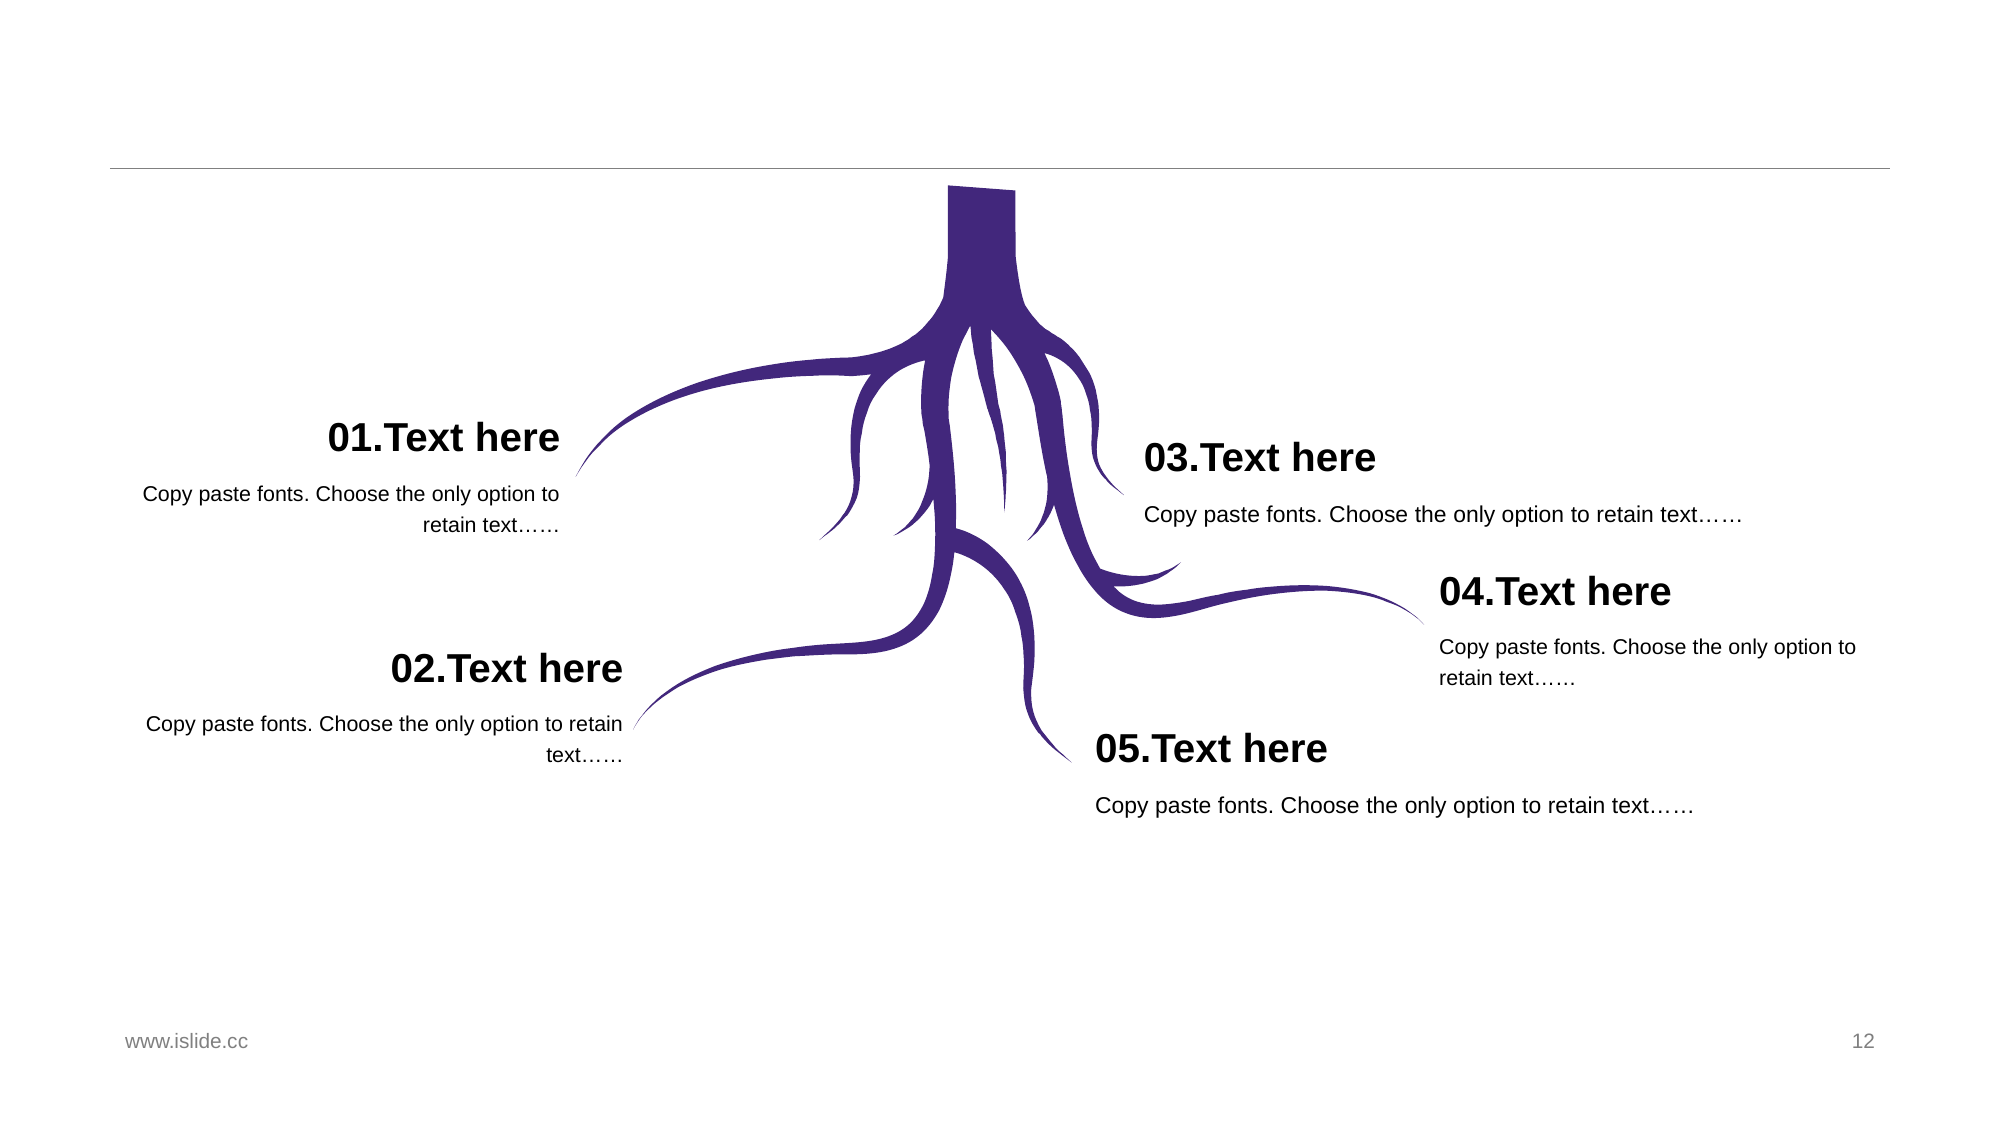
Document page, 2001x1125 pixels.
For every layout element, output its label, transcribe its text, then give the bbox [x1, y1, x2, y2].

footer www.islide.cc [109, 1023, 790, 1058]
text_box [110, 185, 1890, 836]
slide_number 12 [1412, 1023, 1890, 1058]
